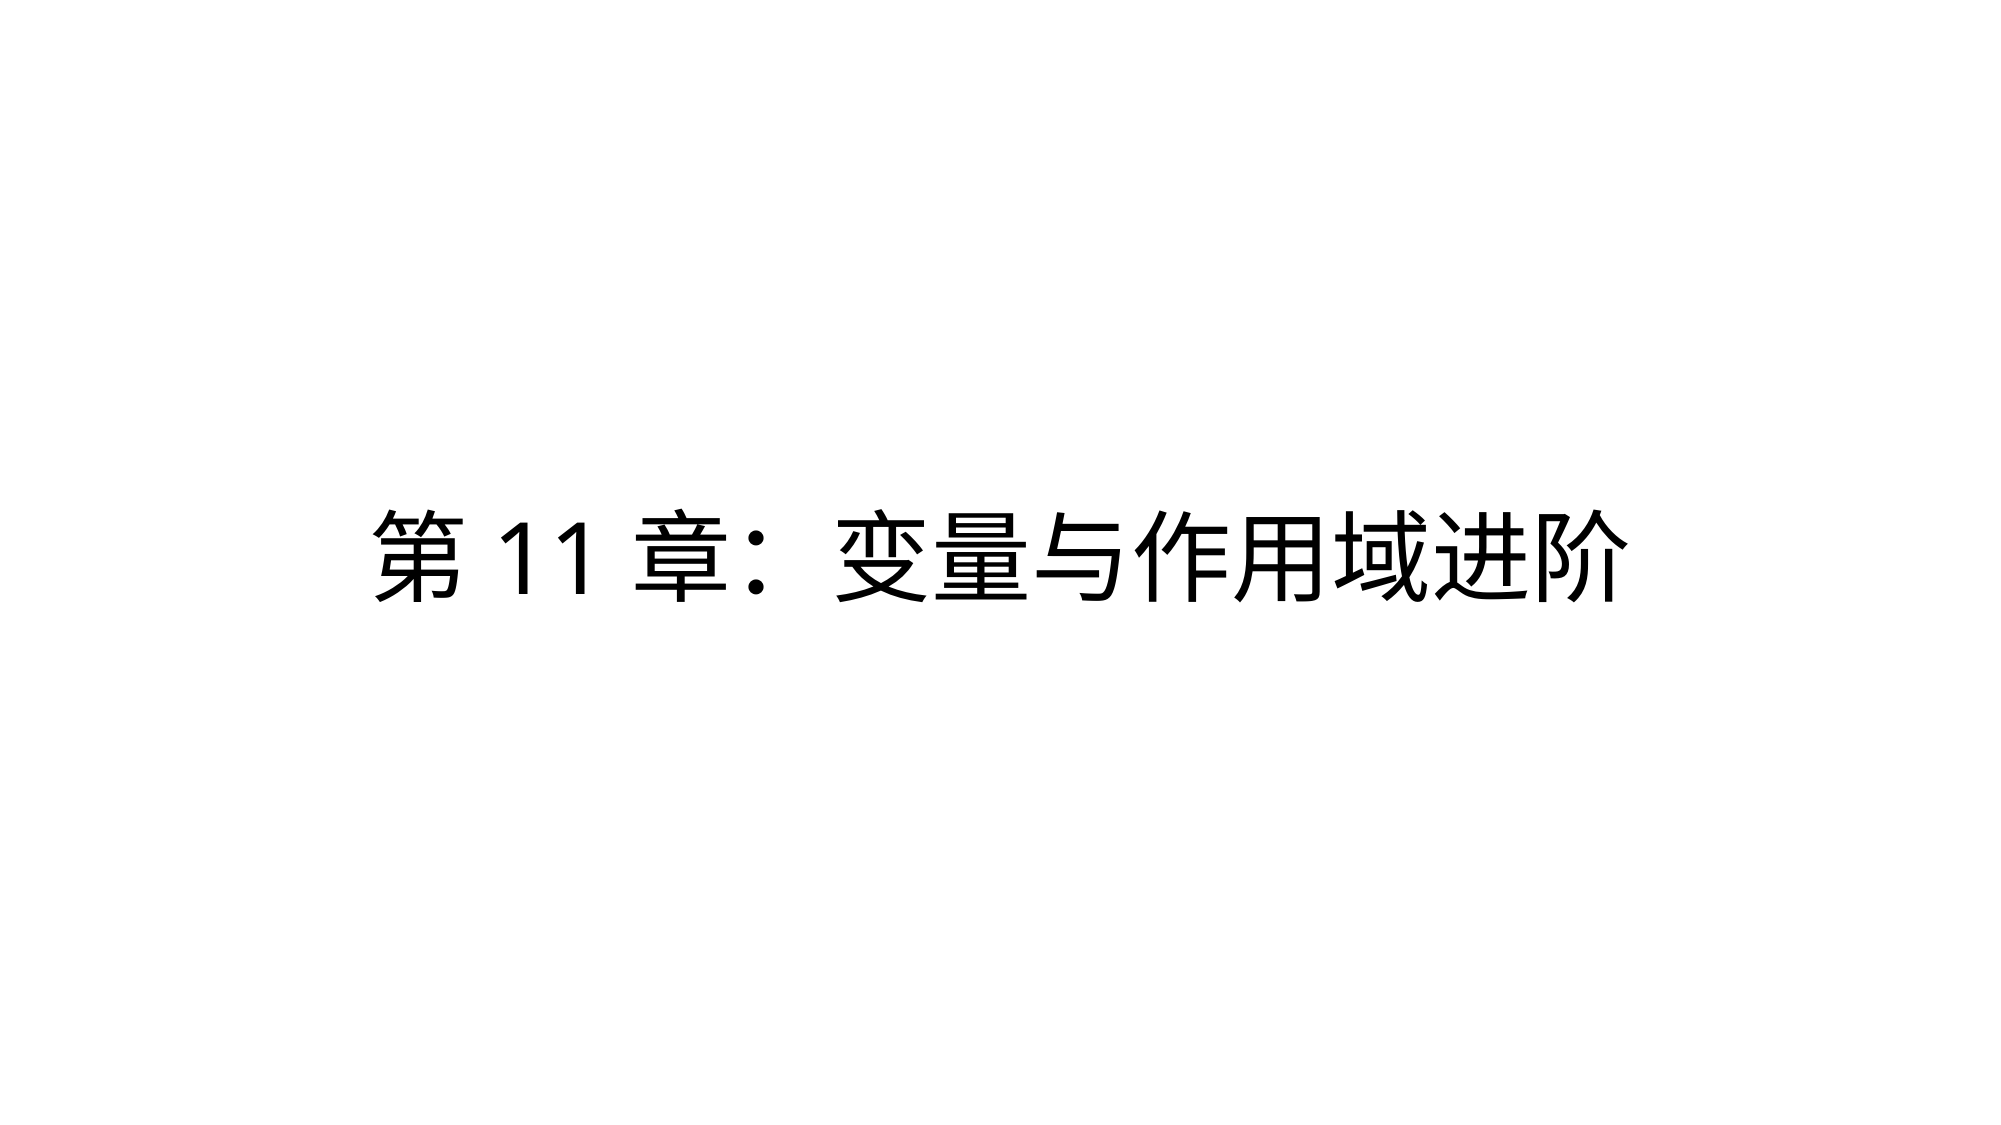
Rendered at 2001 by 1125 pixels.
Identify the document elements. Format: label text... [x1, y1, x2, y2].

title 第11章：变量与作用域进阶 [137, 453, 1863, 672]
